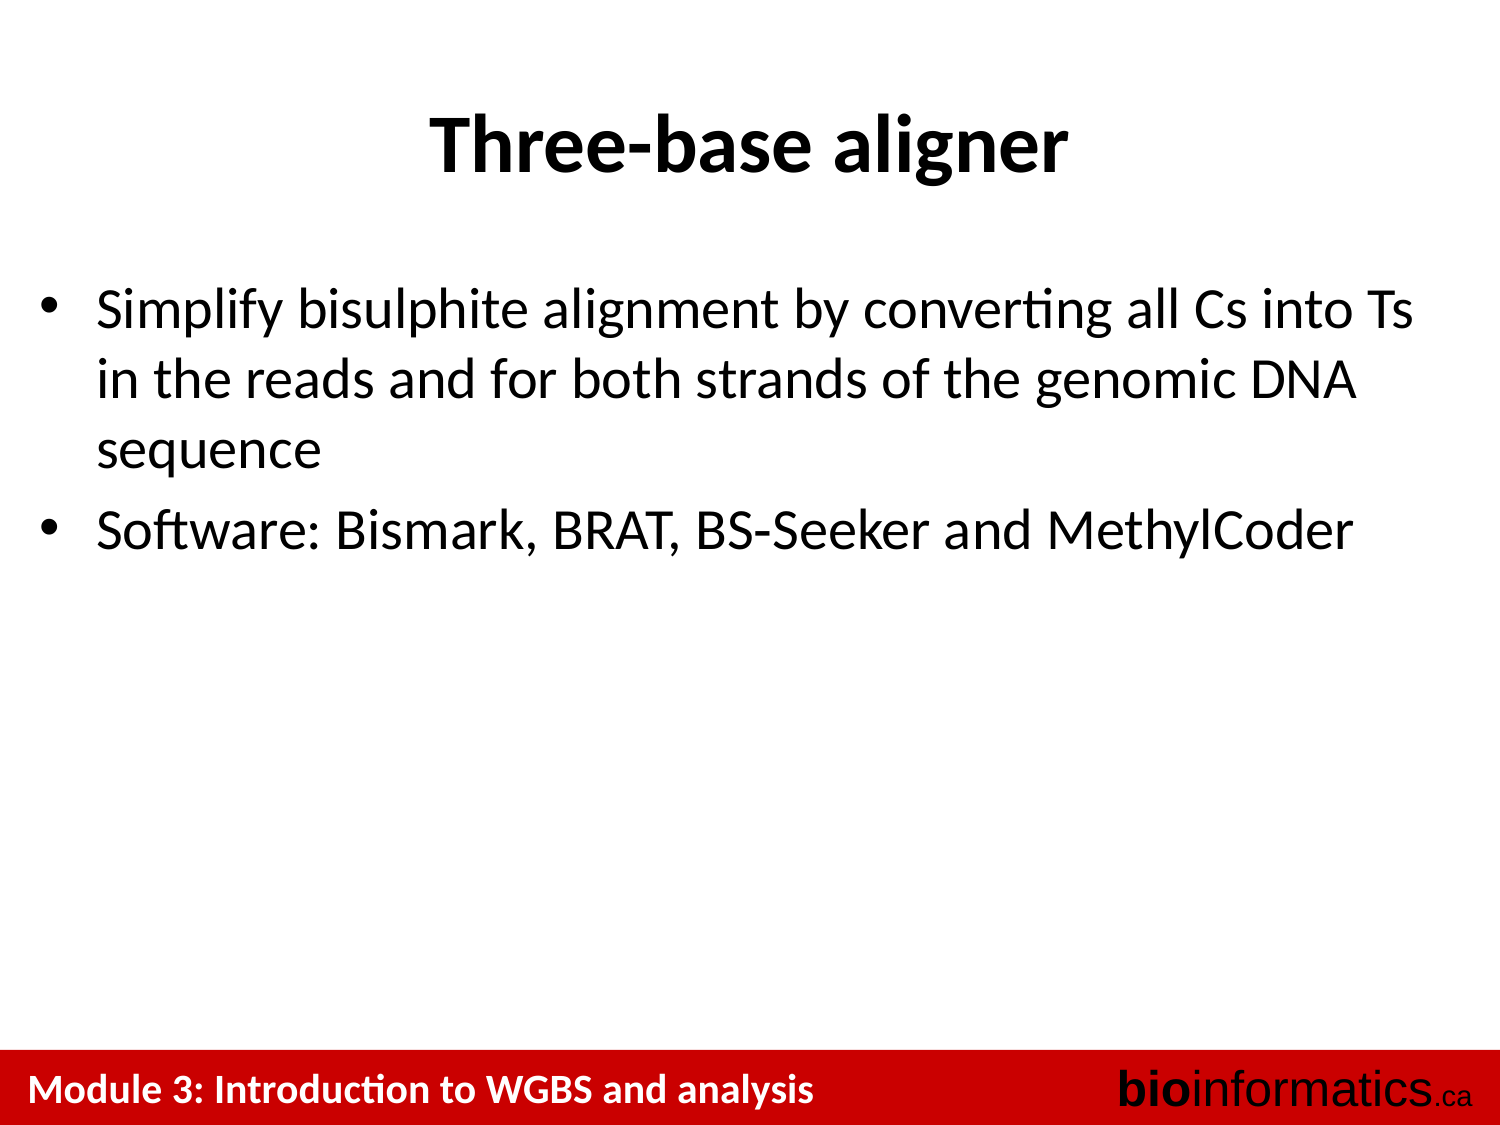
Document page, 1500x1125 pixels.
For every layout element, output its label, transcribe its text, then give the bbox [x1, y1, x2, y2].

list Simplify bisulphite alignment by converting all Cs into Ts in the reads and for both strands of the genomic DNA sequence Software: Bismark, BRAT, BS‐Seeker and MethylCoder [24, 262, 1475, 1038]
title Three-base aligner [24, 45, 1475, 233]
